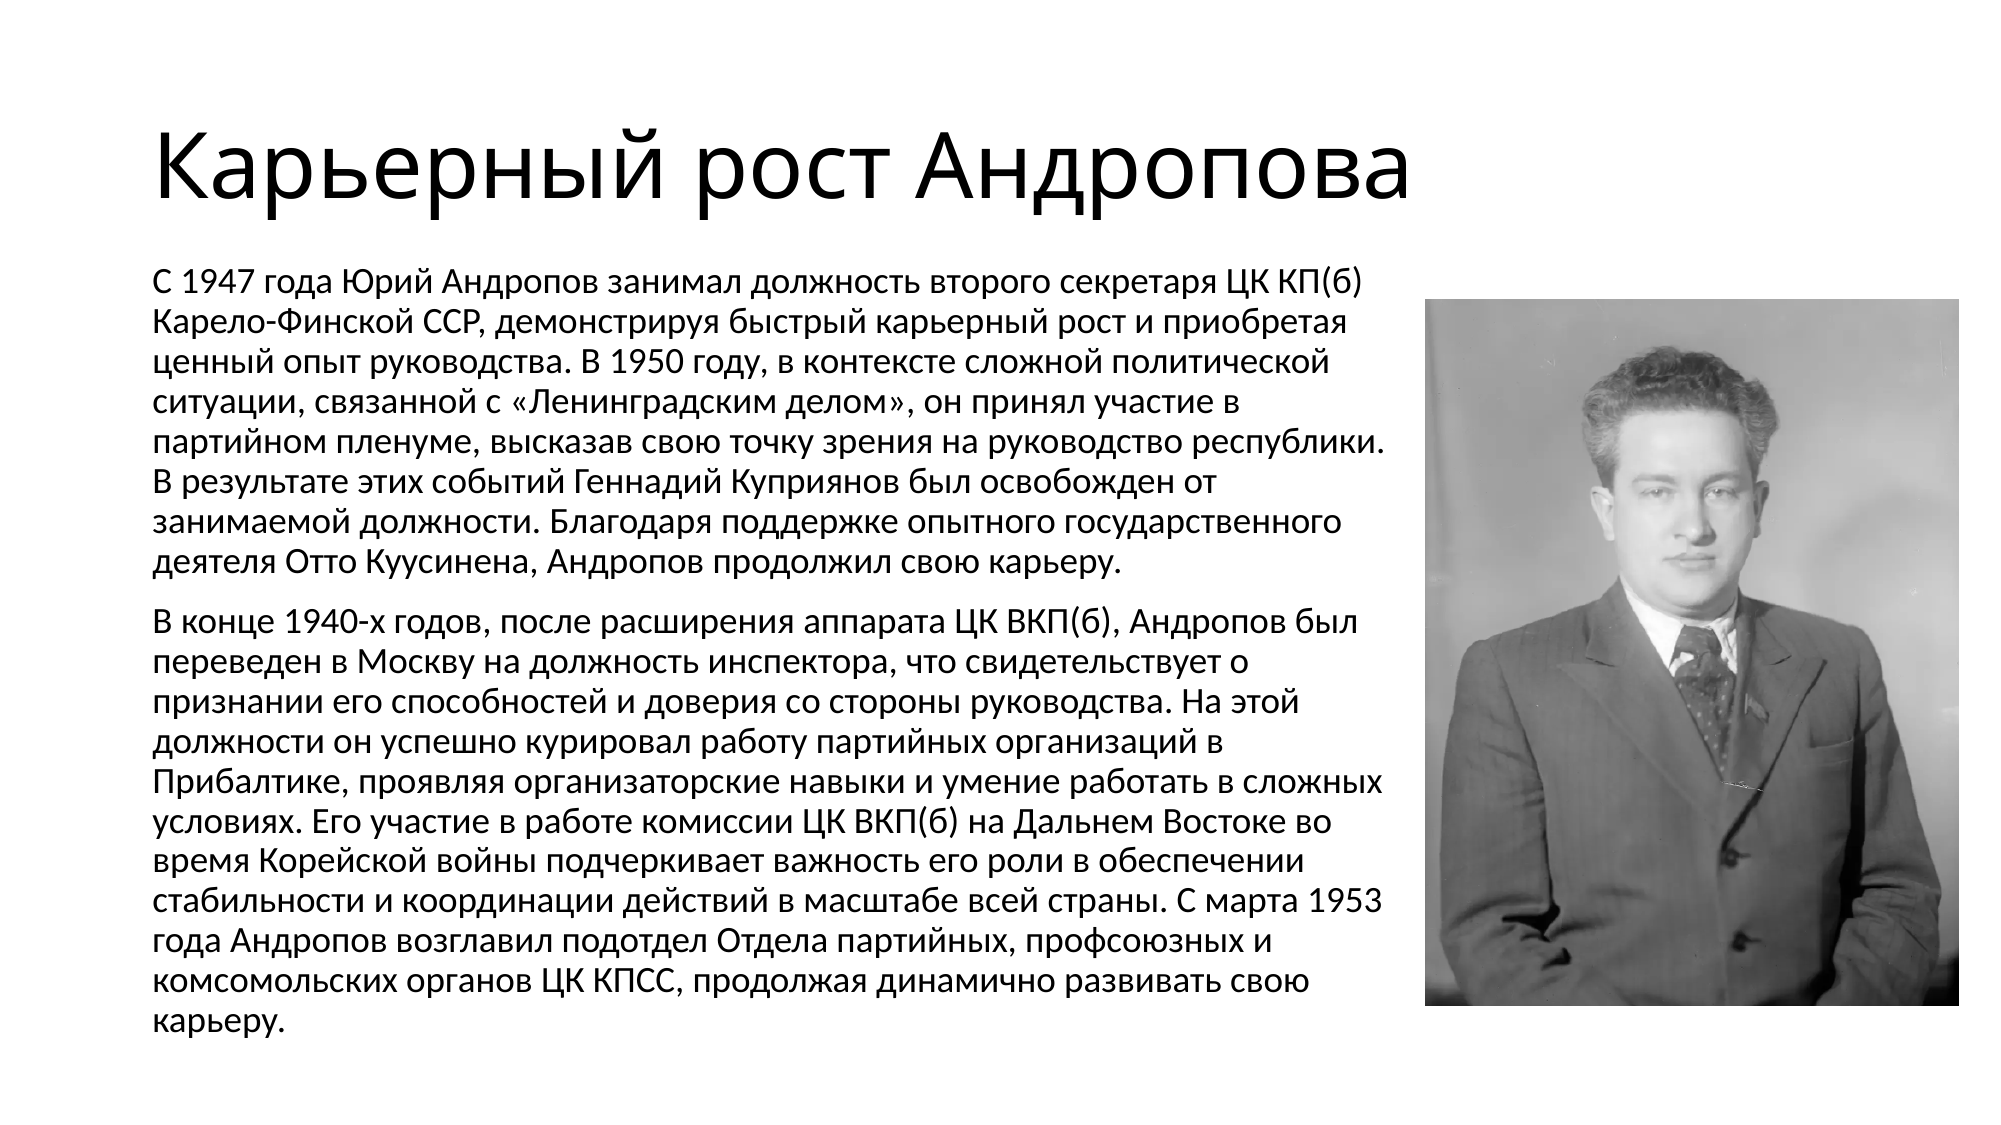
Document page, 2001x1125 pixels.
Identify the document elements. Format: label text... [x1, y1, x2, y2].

title Карьерный рост Андропова [137, 59, 1863, 278]
list С 1947 года Юрий Андропов занимал должность второго секретаря ЦК КП(б) Карело-Финской ССР, демонстрируя быстрый карьерный рост и приобретая ценный опыт руководства. В 1950 году, в контексте сложной политической ситуации, связанной с «Ленинградским делом», он принял участие в партийном пленуме, высказав свою точку зрения на руководство республики. В результате этих событий Геннадий Куприянов был освобожден от занимаемой должности. Благодаря поддержке опытного государственного деятеля Отто Куусинена, Андропов продолжил свою карьеру. В конце 1940-х годов, после расширения аппарата ЦК ВКП(б), Андропов был переведен в Москву на должность инспектора, что свидетельствует о признании его способностей и доверия со стороны руководства. На этой должности он успешно курировал работу партийных организаций в Прибалтике, проявляя организаторские навыки и умение работать в сложных условиях. Его участие в работе комиссии ЦК ВКП(б) на Дальнем Востоке во время Корейской войны подчеркивает важность его роли в обеспечении стабильности и координации действий в масштабе всей страны. С марта 1953 года Андропов возглавил подотдел Отдела партийных, профсоюзных и комсомольских органов ЦК КПСС, продолжая динамично развивать свою карьеру. [137, 254, 1408, 1066]
picture [1425, 299, 1959, 1006]
